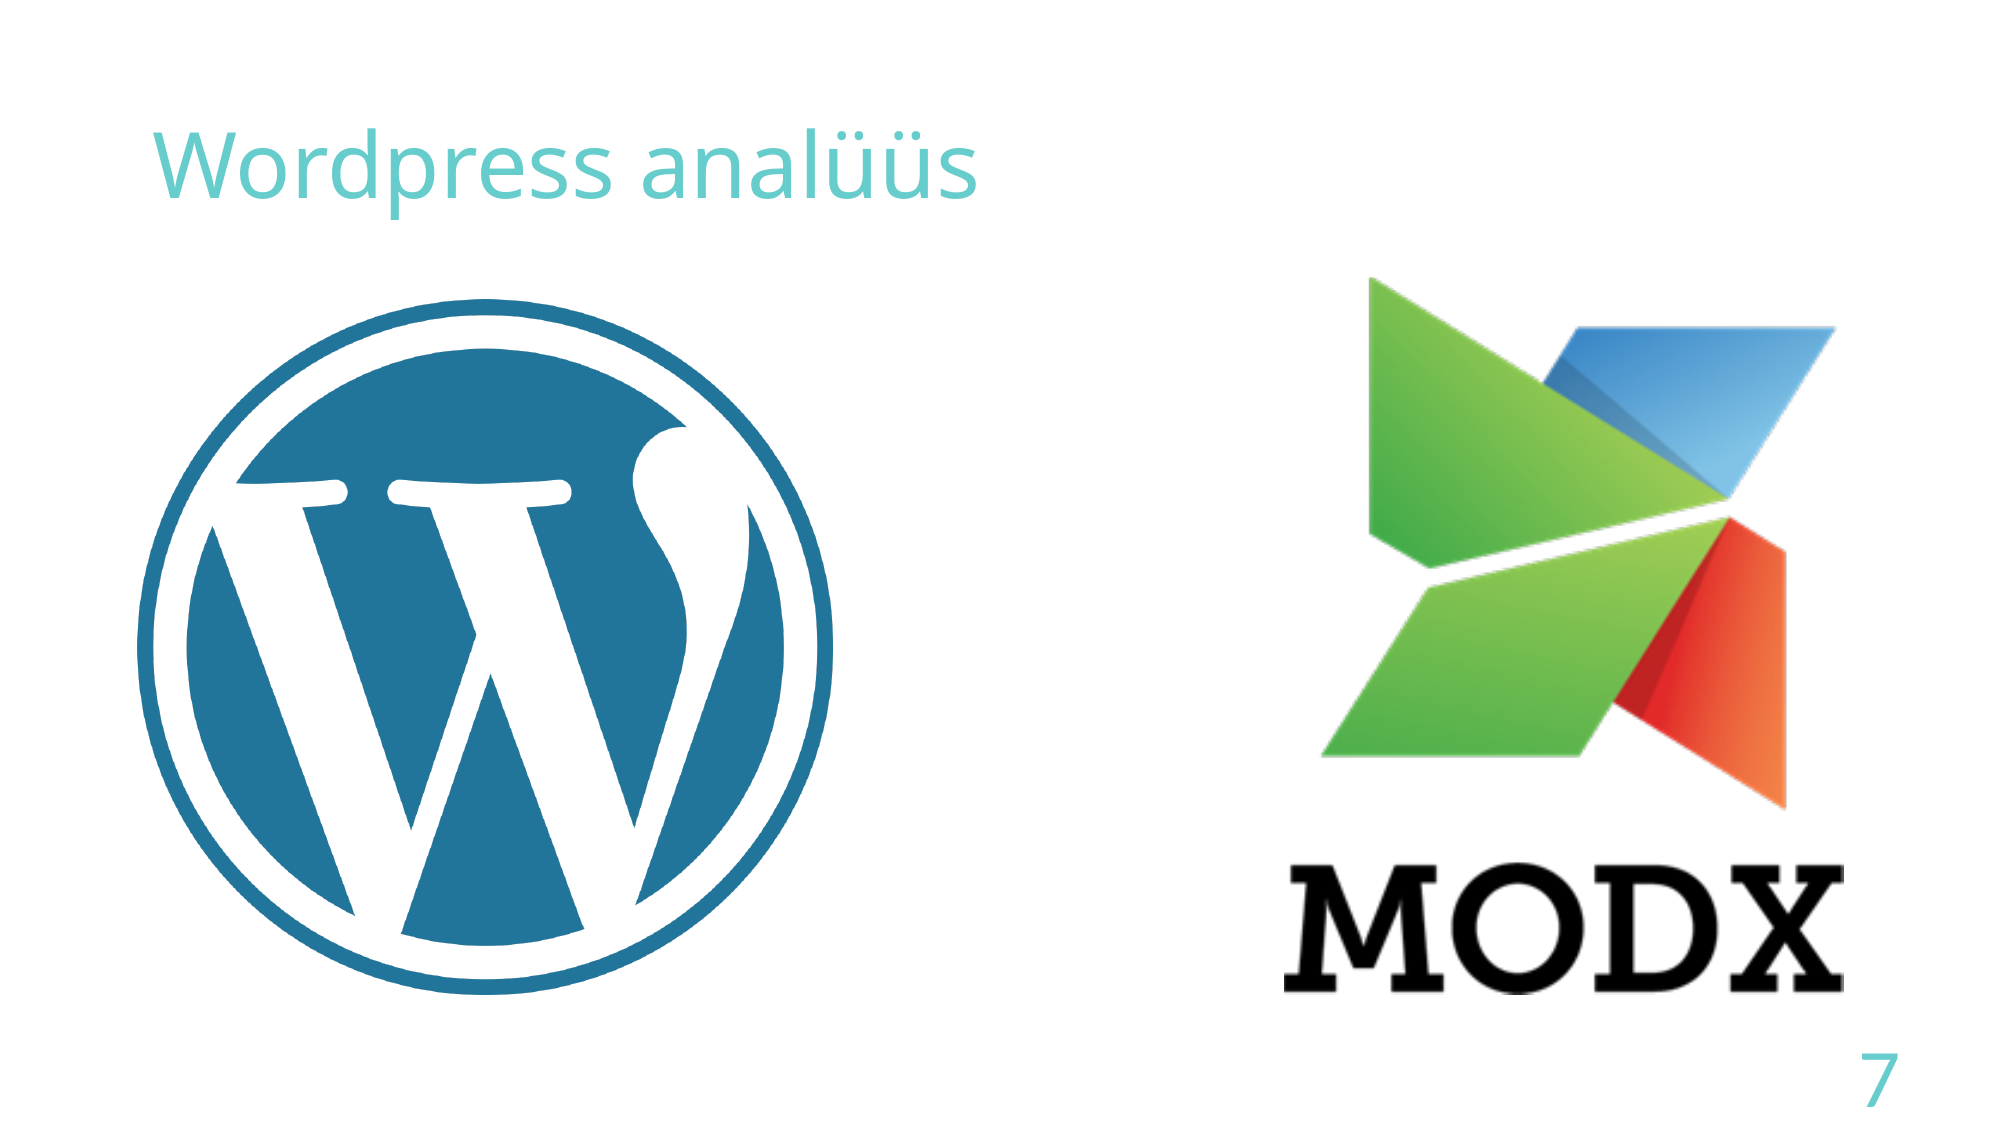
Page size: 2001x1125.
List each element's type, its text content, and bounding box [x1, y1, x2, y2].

picture [1284, 277, 1844, 995]
title Wordpress analüüs [137, 59, 1863, 278]
picture [137, 299, 833, 995]
